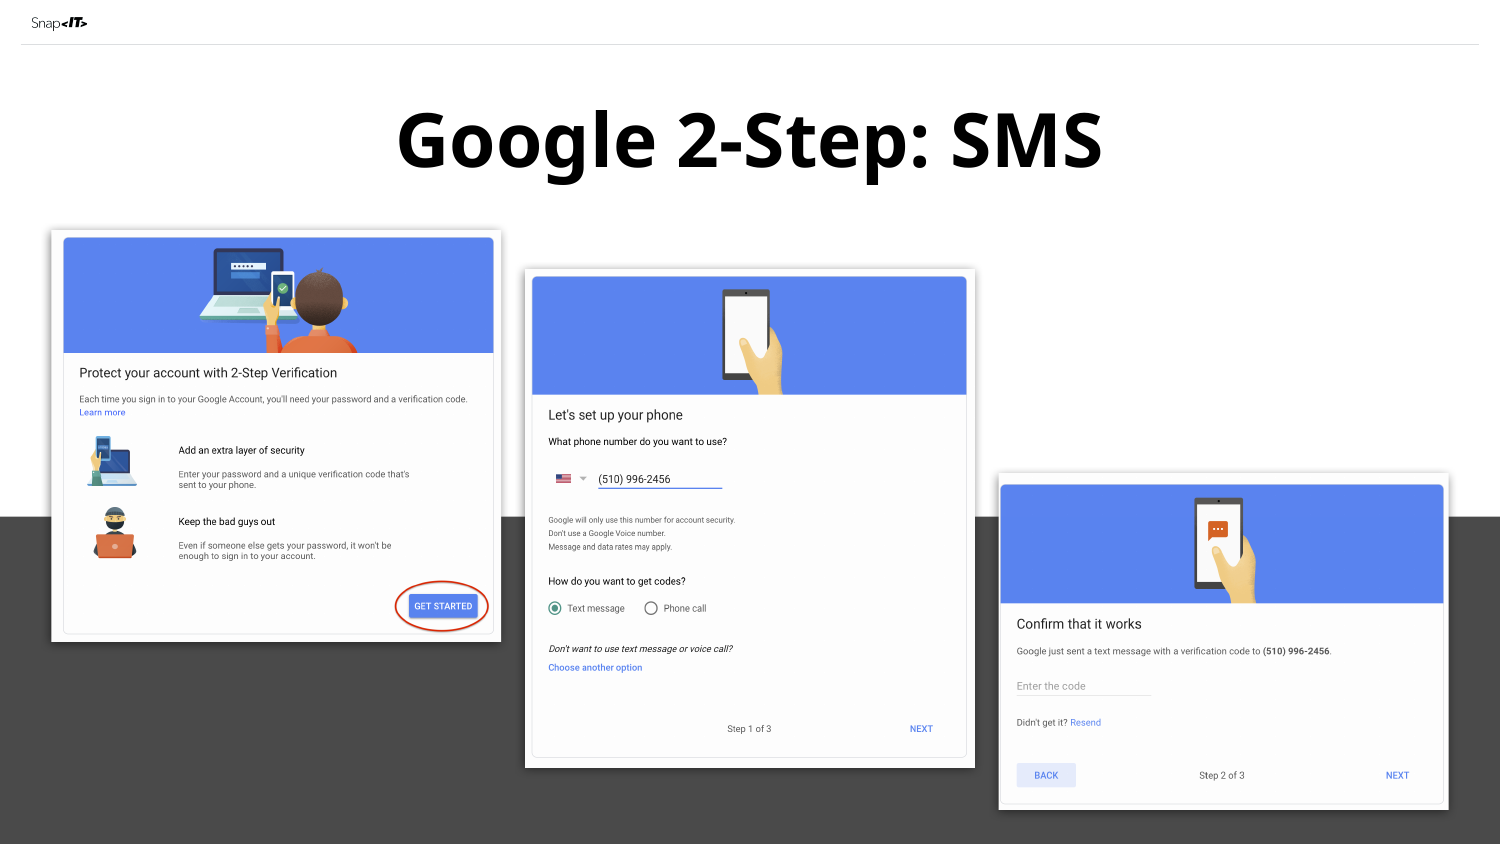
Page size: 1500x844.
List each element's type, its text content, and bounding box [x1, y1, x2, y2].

picture [998, 473, 1449, 811]
picture [50, 229, 502, 643]
title Google 2-Step: SMS [109, 88, 1391, 186]
picture [524, 268, 976, 768]
picture [22, 13, 96, 35]
